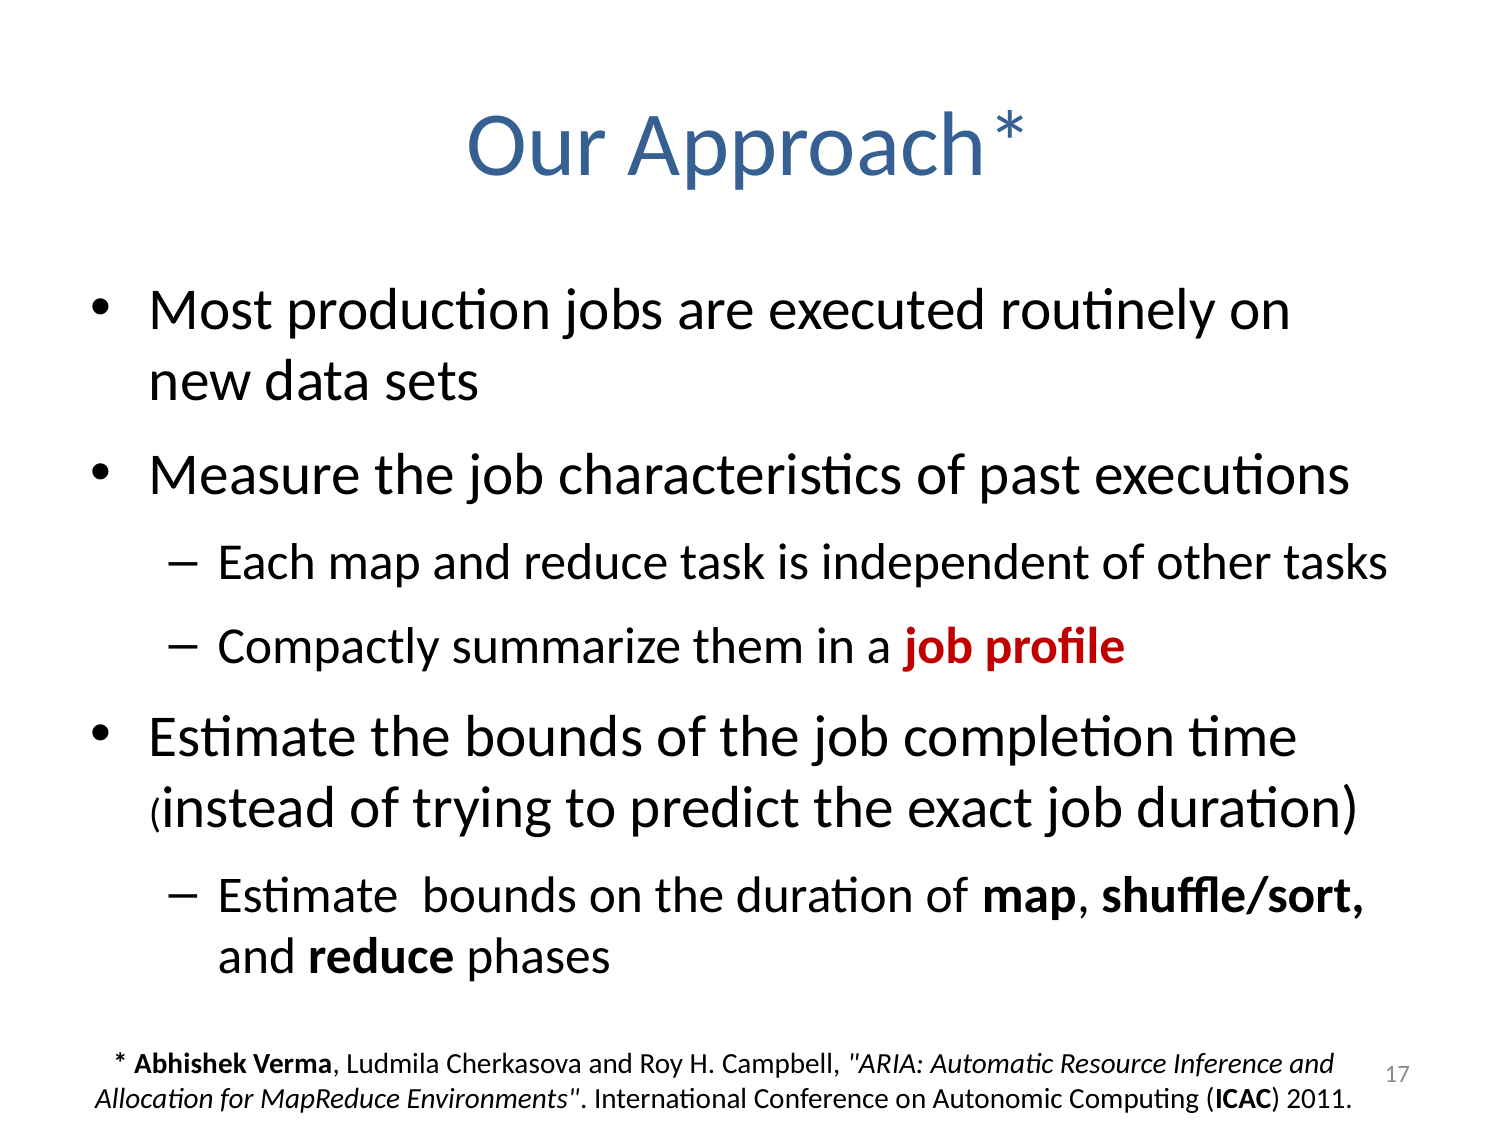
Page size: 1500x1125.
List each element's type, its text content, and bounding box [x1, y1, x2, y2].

slide_number 17 [1373, 1042, 1425, 1103]
title Our Approach* [75, 45, 1425, 233]
list Most production jobs are executed routinely on new data sets Measure the job characteristics of past executions Each map and reduce task is independent of other tasks Compactly summarize them in a job profile Estimate the bounds of the job completion time (instead of trying to predict the exact job duration) Estimate bounds on the duration of map, shuffle/sort, and reduce phases [75, 262, 1425, 1005]
text_box * Abhishek Verma, Ludmila Cherkasova and Roy H. Campbell, "ARIA: Automatic Resource Inference and Allocation for MapReduce Environments". International Conference on Autonomic Computing (ICAC) 2011. [74, 1036, 1373, 1122]
